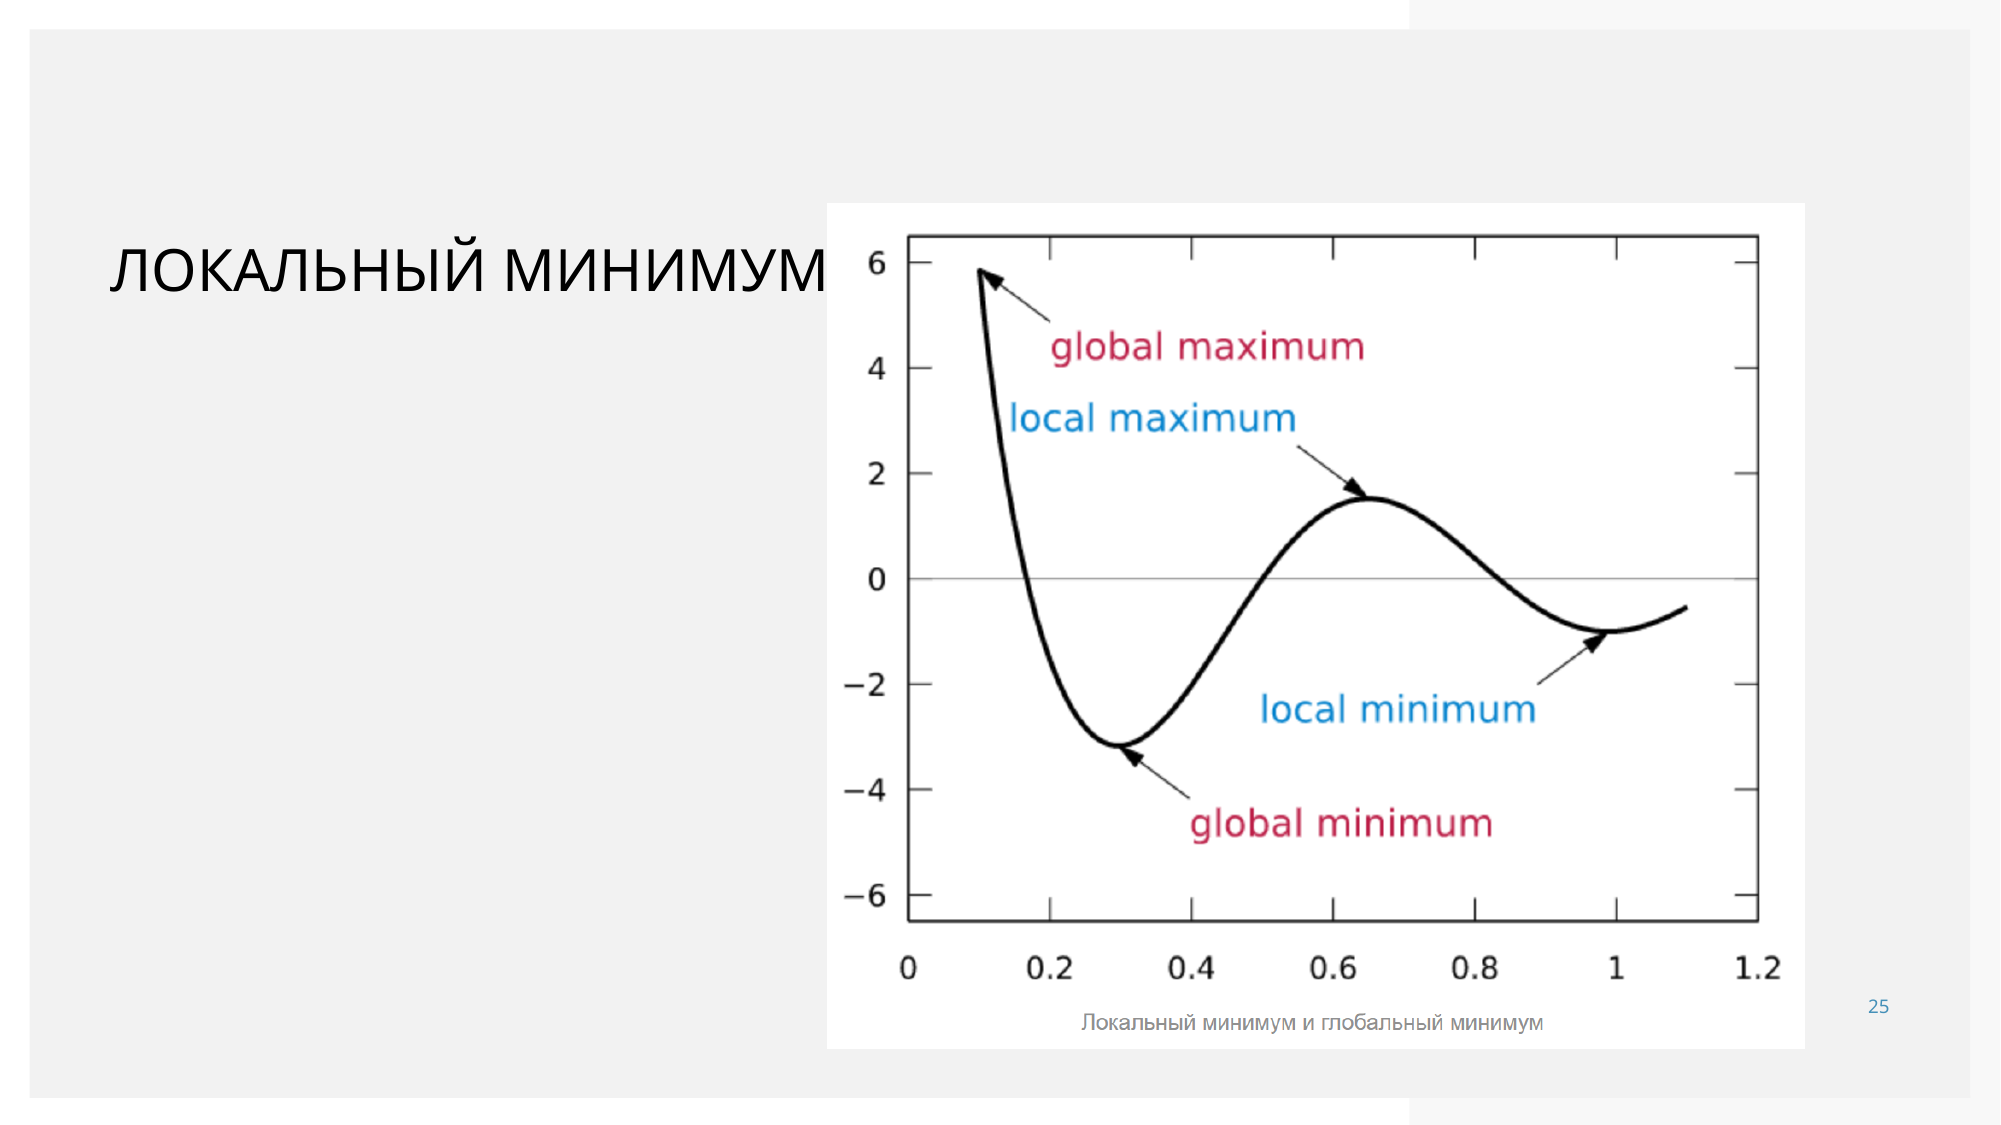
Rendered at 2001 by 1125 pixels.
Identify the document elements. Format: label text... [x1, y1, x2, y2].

picture [826, 203, 1806, 1050]
slide_number 25 [1810, 977, 1905, 1037]
title Локальный минимум [95, 115, 1905, 311]
